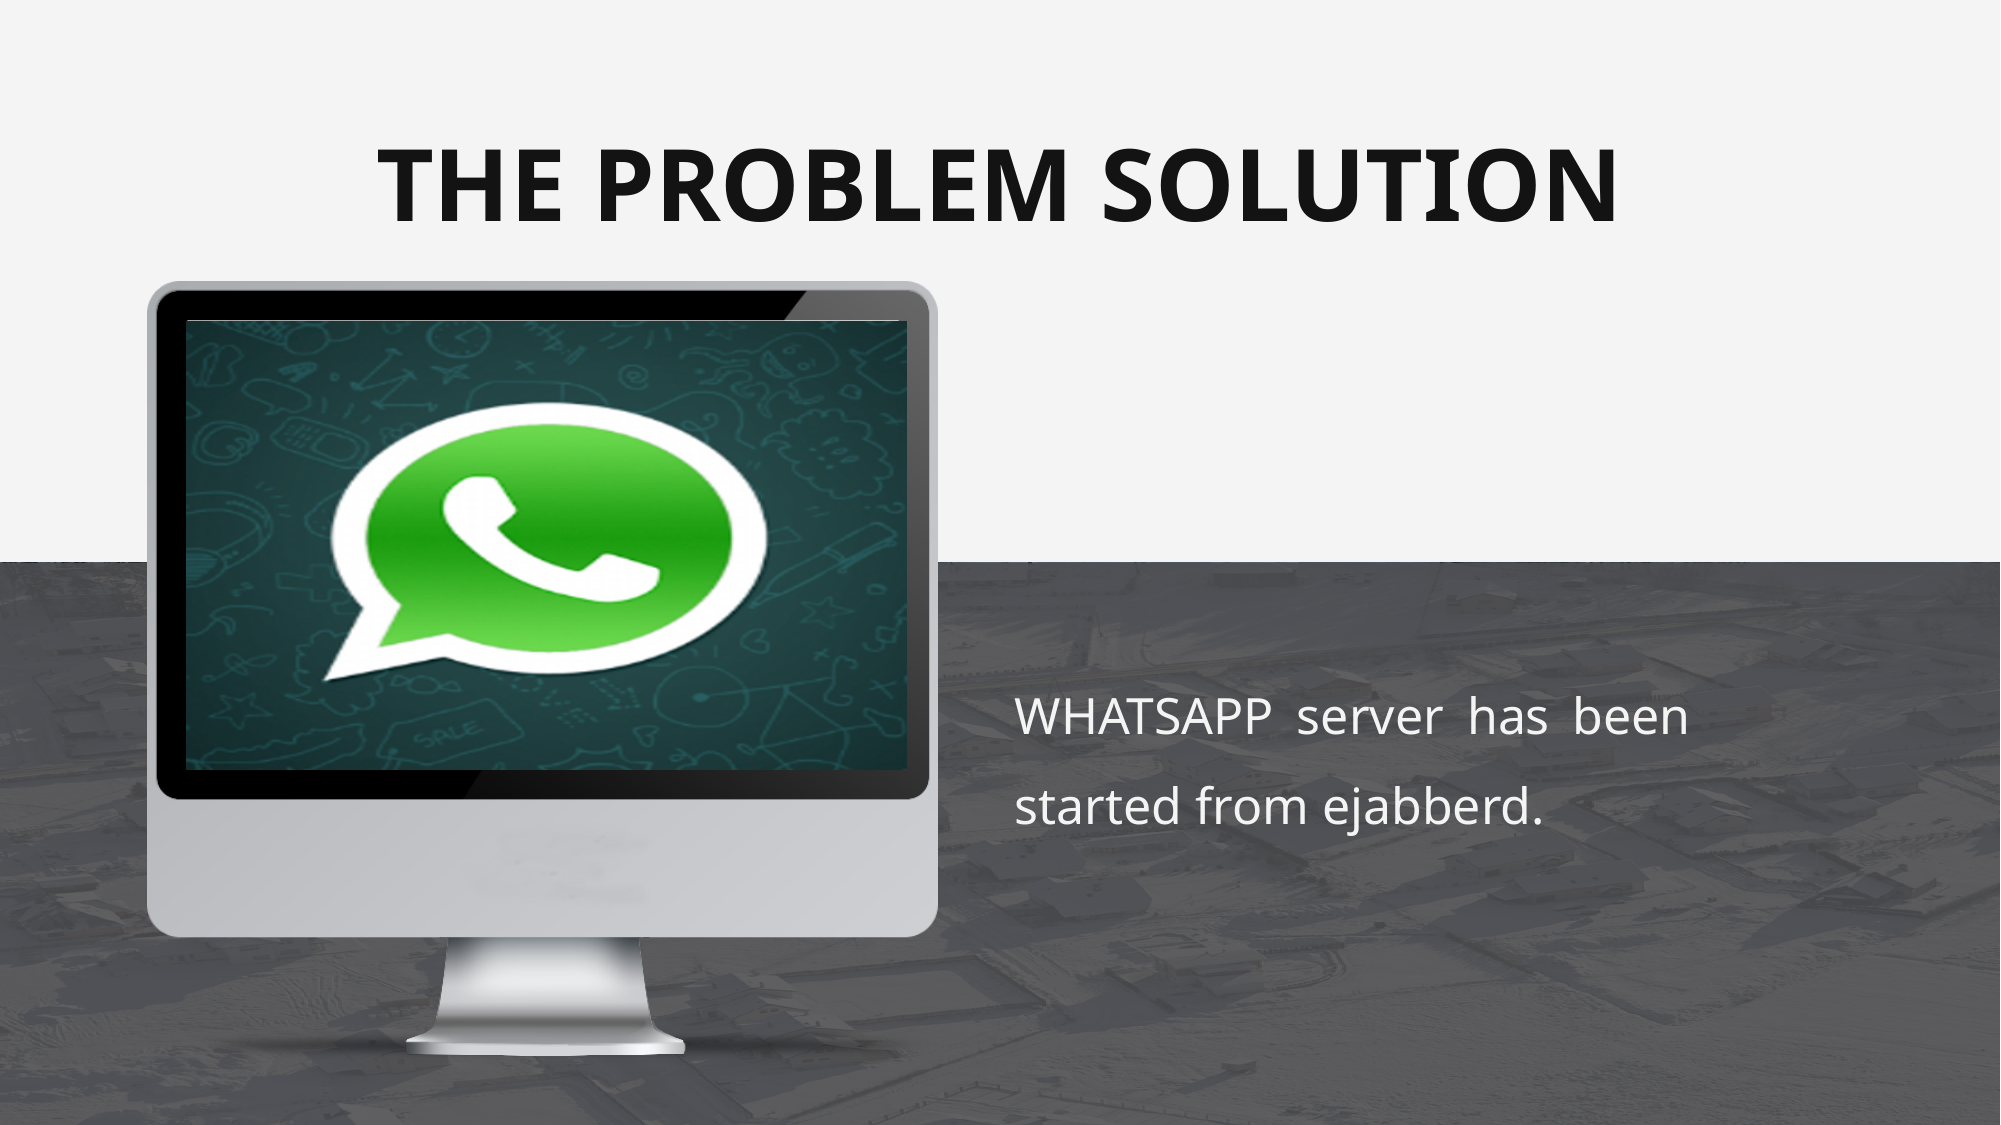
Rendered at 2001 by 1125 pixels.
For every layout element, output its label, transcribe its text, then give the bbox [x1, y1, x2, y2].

text_box THE PROBLEM SOLUTION [92, 54, 1907, 249]
text_box [0, 561, 2000, 1125]
text_box WHATSAPP server has been started from ejabberd. [999, 647, 1707, 842]
picture [147, 281, 938, 1063]
